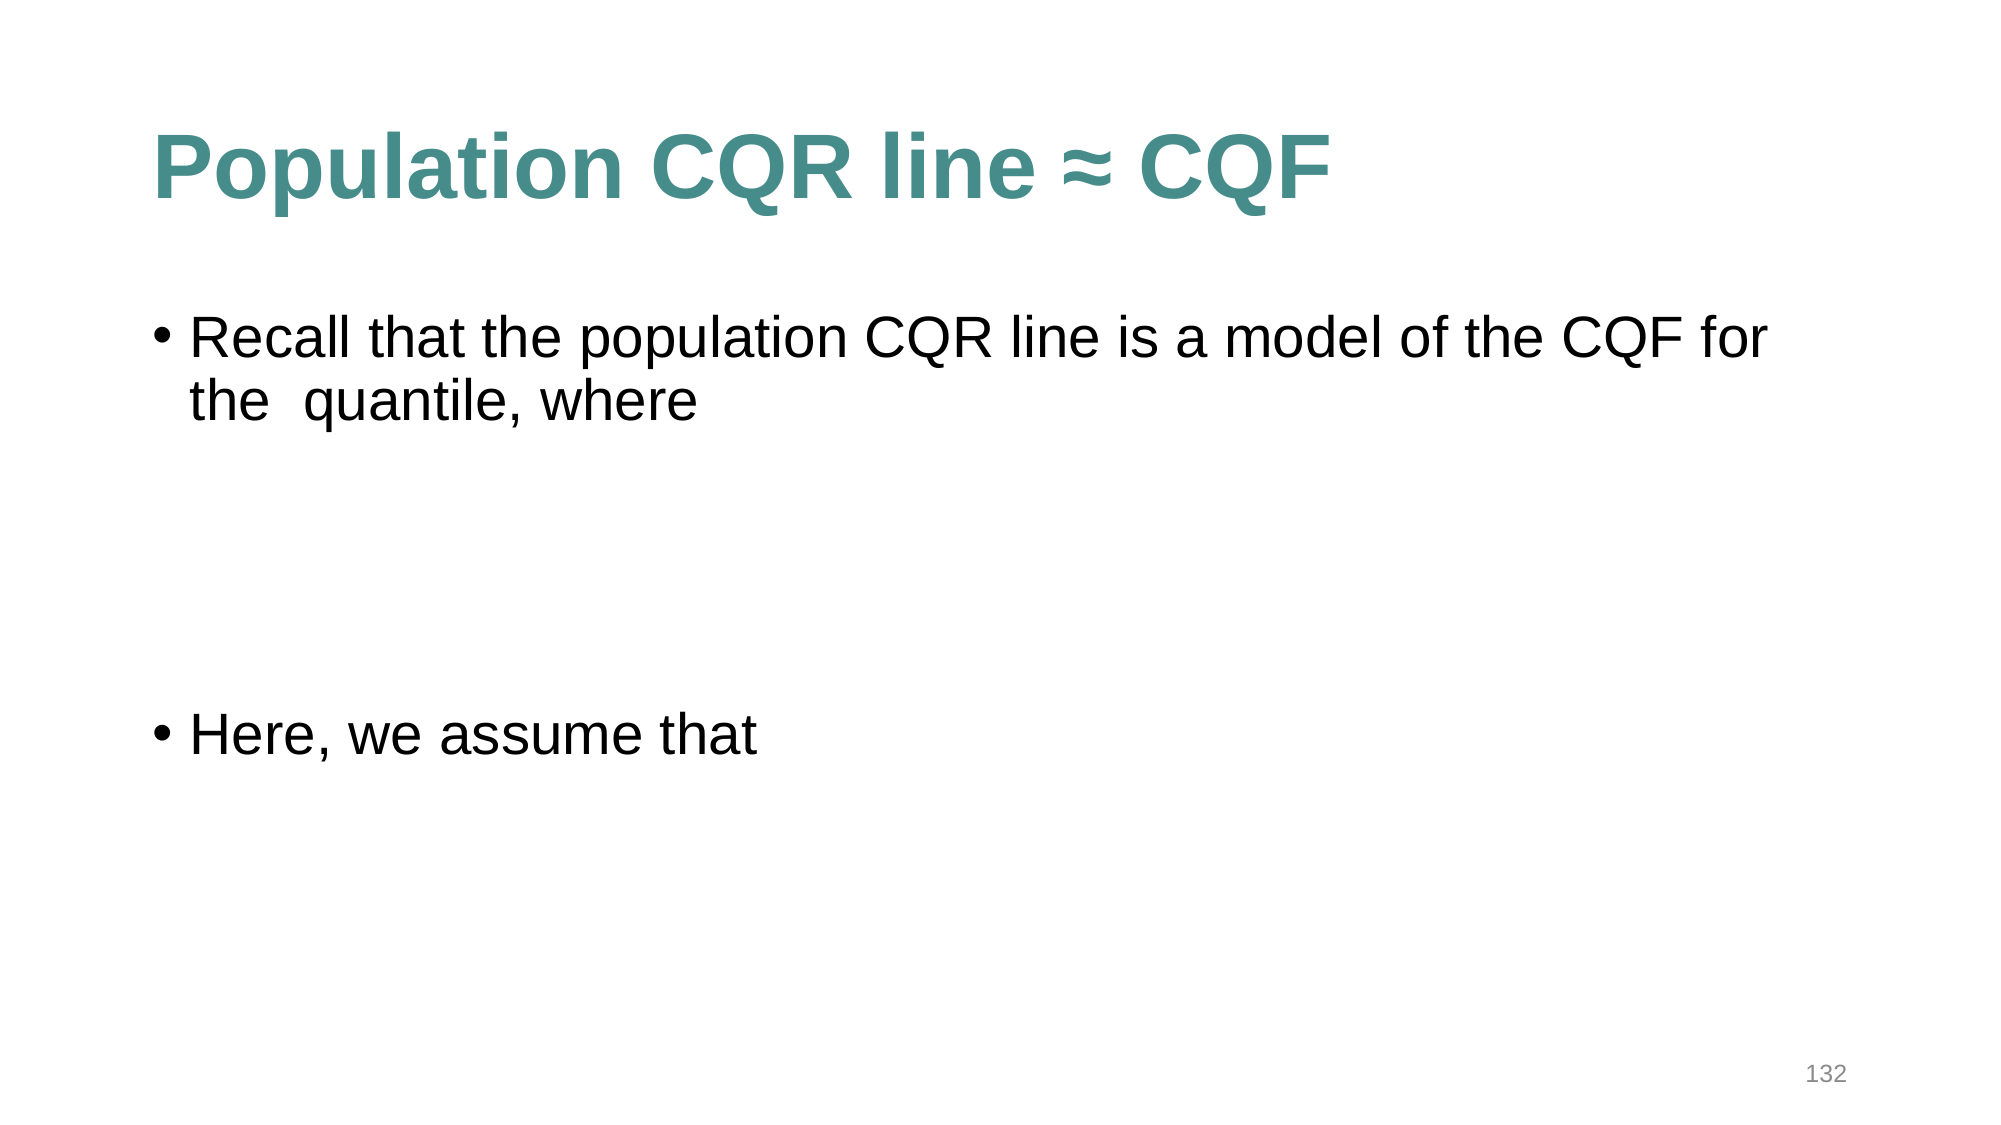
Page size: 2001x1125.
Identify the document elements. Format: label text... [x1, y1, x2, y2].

title Population CQR line ≈ CQF [137, 59, 1863, 278]
slide_number 132 [1412, 1042, 1863, 1103]
